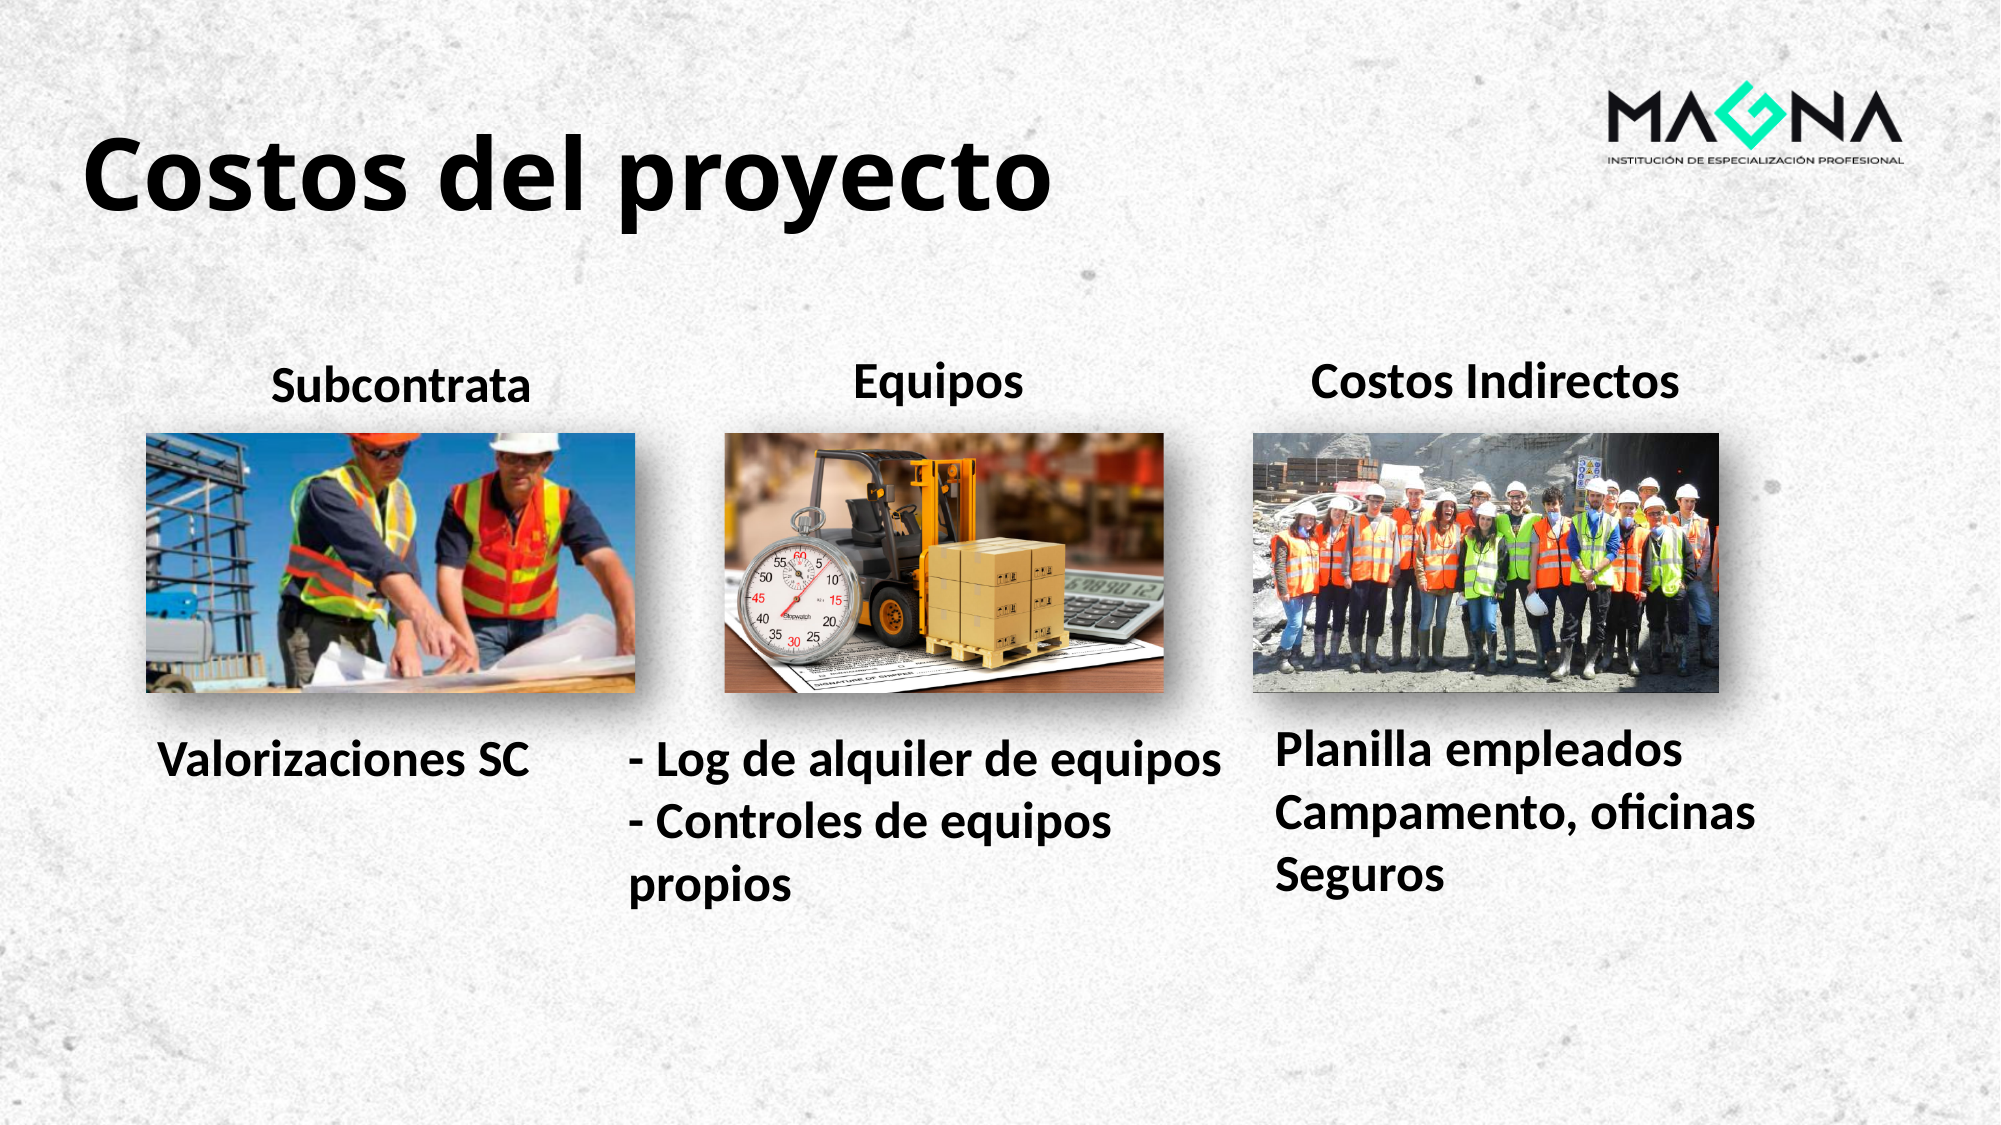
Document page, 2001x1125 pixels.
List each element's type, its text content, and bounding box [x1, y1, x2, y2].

picture [0, 0, 2001, 1125]
text_box Costos Indirectos [1222, 338, 1719, 416]
text_box - Log de alquiler de equipos - Controles de equipos propios [464, 716, 1259, 919]
text_box Subcontrata [181, 342, 690, 421]
text_box Valorizaciones SC [67, 716, 464, 794]
text_box Planilla empleados Campamento, oficinas Seguros [1110, 707, 1861, 910]
title Costos del proyecto [65, 104, 1359, 253]
text_box Equipos [764, 338, 1059, 416]
